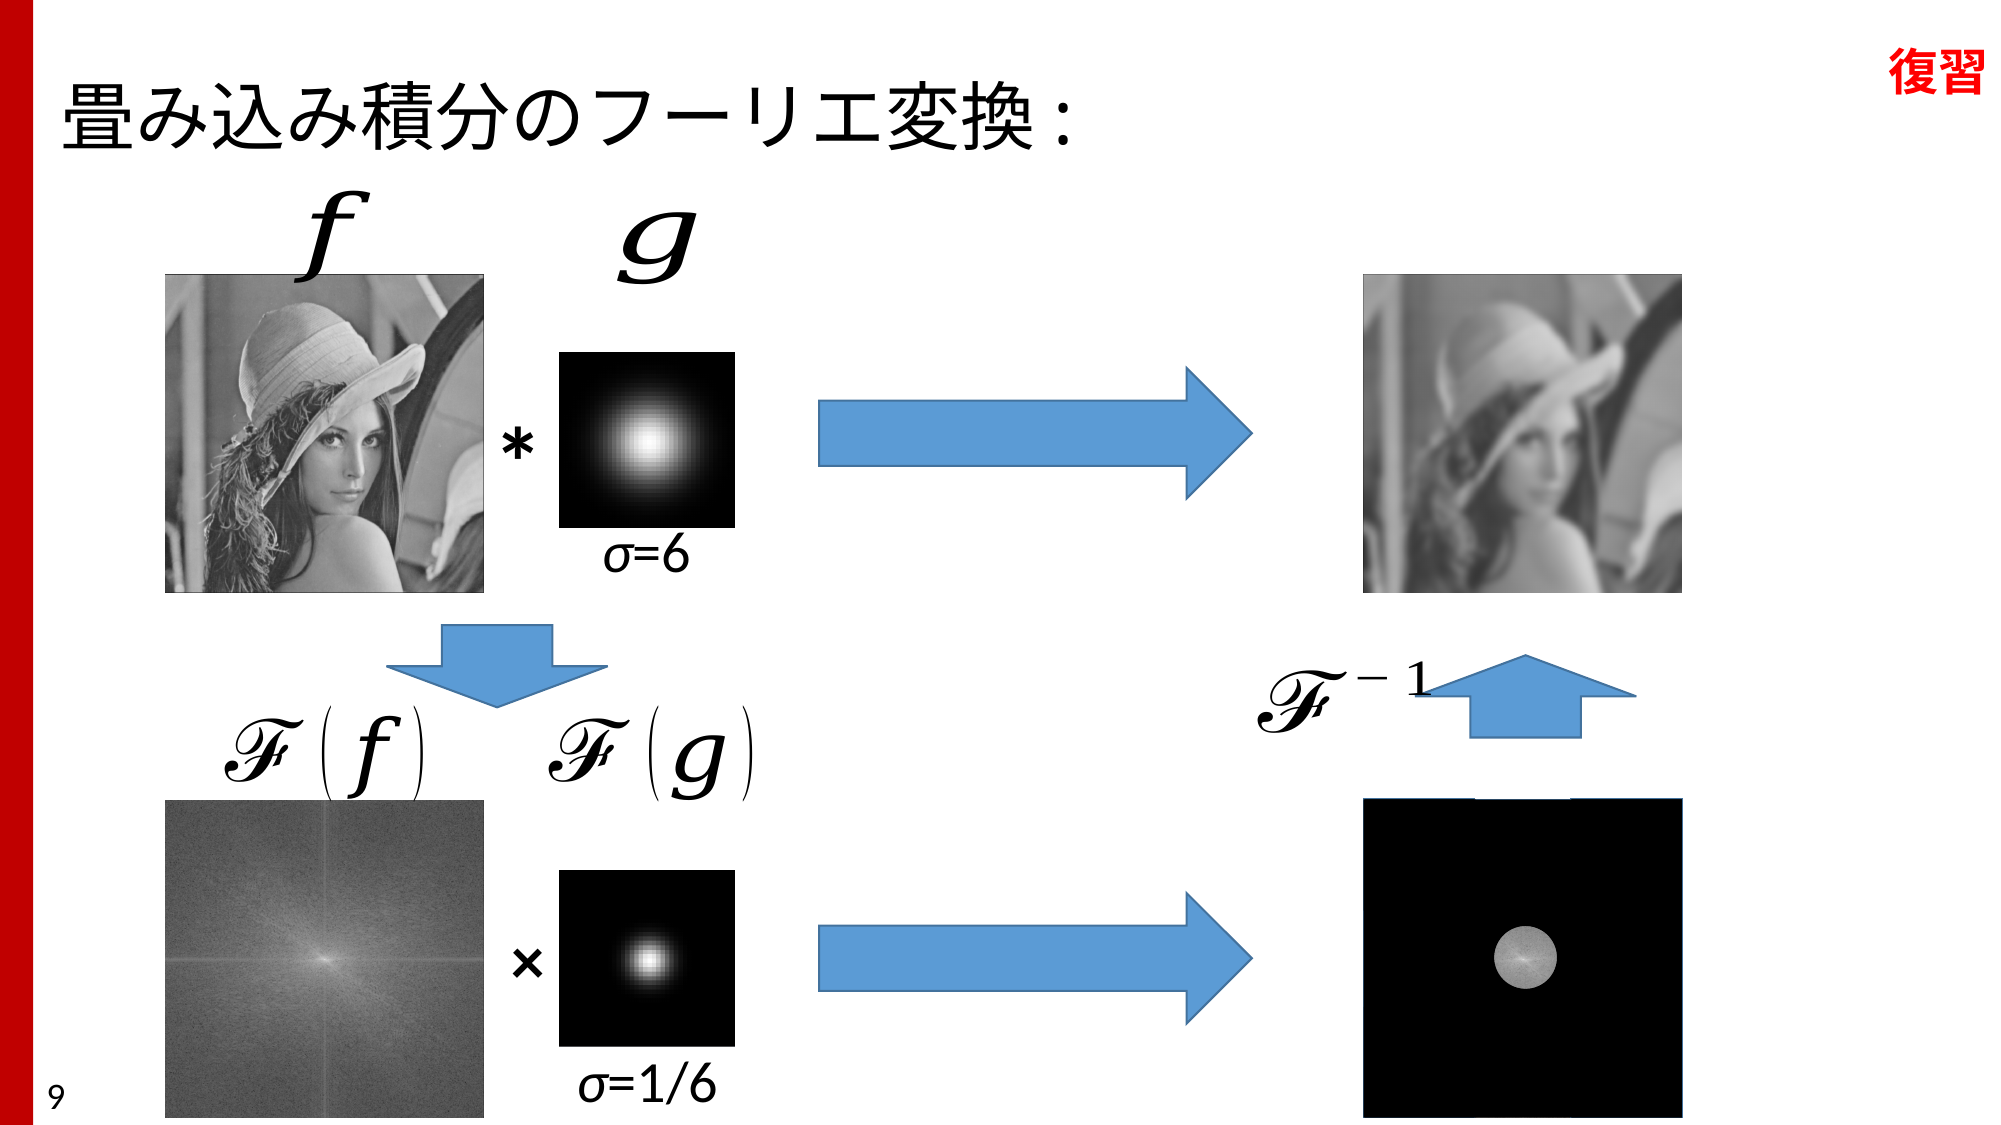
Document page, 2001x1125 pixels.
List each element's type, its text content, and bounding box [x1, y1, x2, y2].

text_box σ=1/6 [561, 1047, 734, 1122]
picture [559, 352, 735, 528]
text_box * [484, 391, 559, 527]
text_box × [496, 910, 559, 1006]
slide_number 9 [31, 1064, 482, 1125]
text_box 復習 [1873, 32, 2000, 108]
picture [165, 800, 484, 1118]
text_box [818, 890, 1254, 1027]
picture [559, 870, 735, 1047]
text_box [818, 365, 1254, 501]
picture [1364, 800, 1682, 1118]
picture [165, 274, 484, 593]
text_box σ=6 [587, 528, 707, 592]
picture [1363, 274, 1682, 593]
text_box [1414, 654, 1637, 739]
text_box [386, 624, 609, 709]
